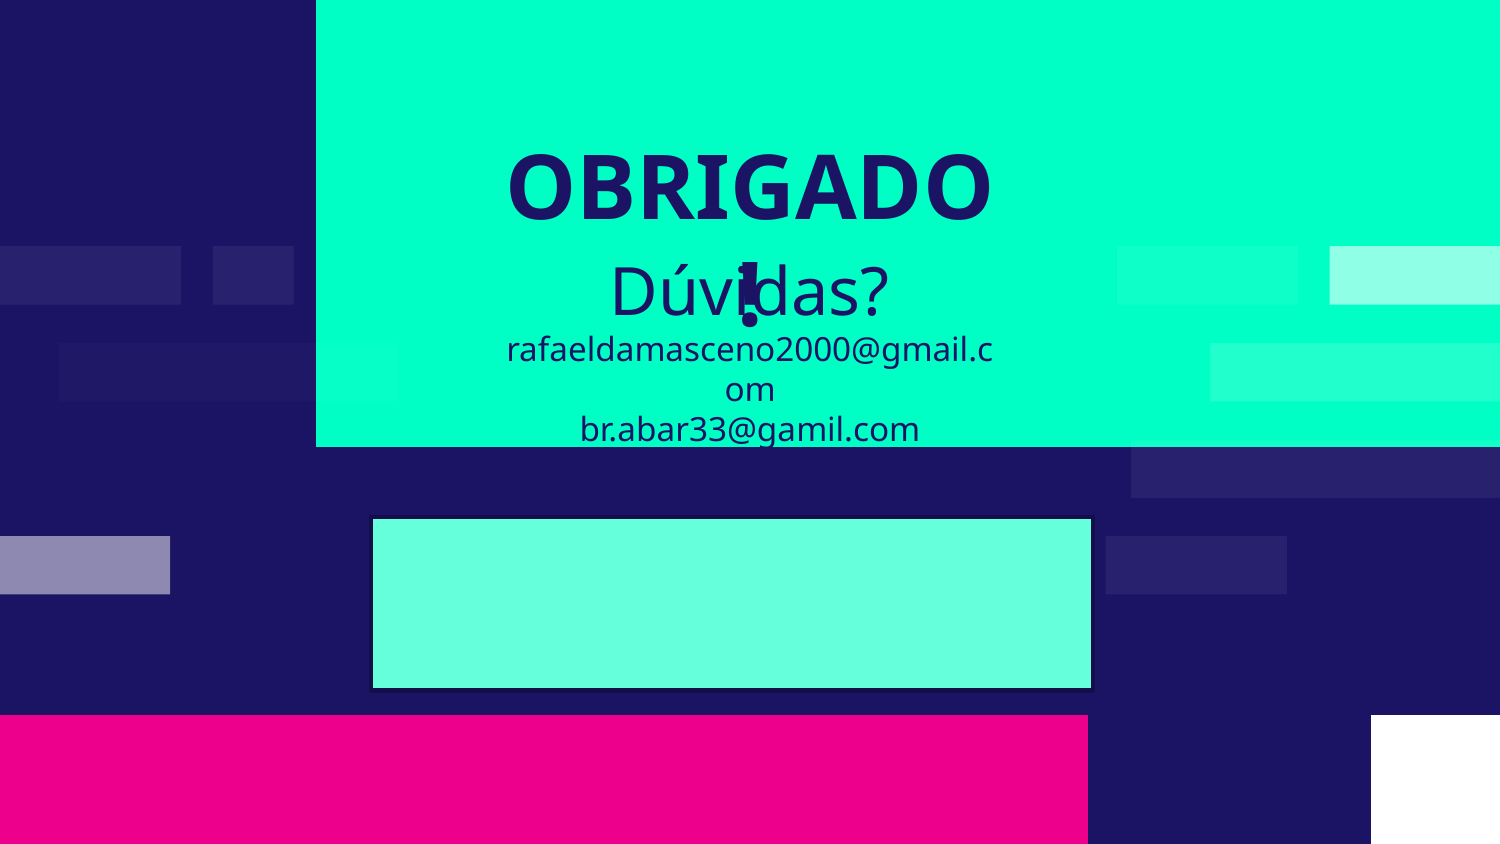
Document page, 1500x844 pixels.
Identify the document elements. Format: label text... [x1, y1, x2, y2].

title OBRIGADO! [484, 114, 1016, 225]
subtitle Dúvidas? rafaeldamasceno2000@gmail.com br.abar33@gamil.com [484, 248, 1016, 422]
text_box [369, 515, 1095, 693]
